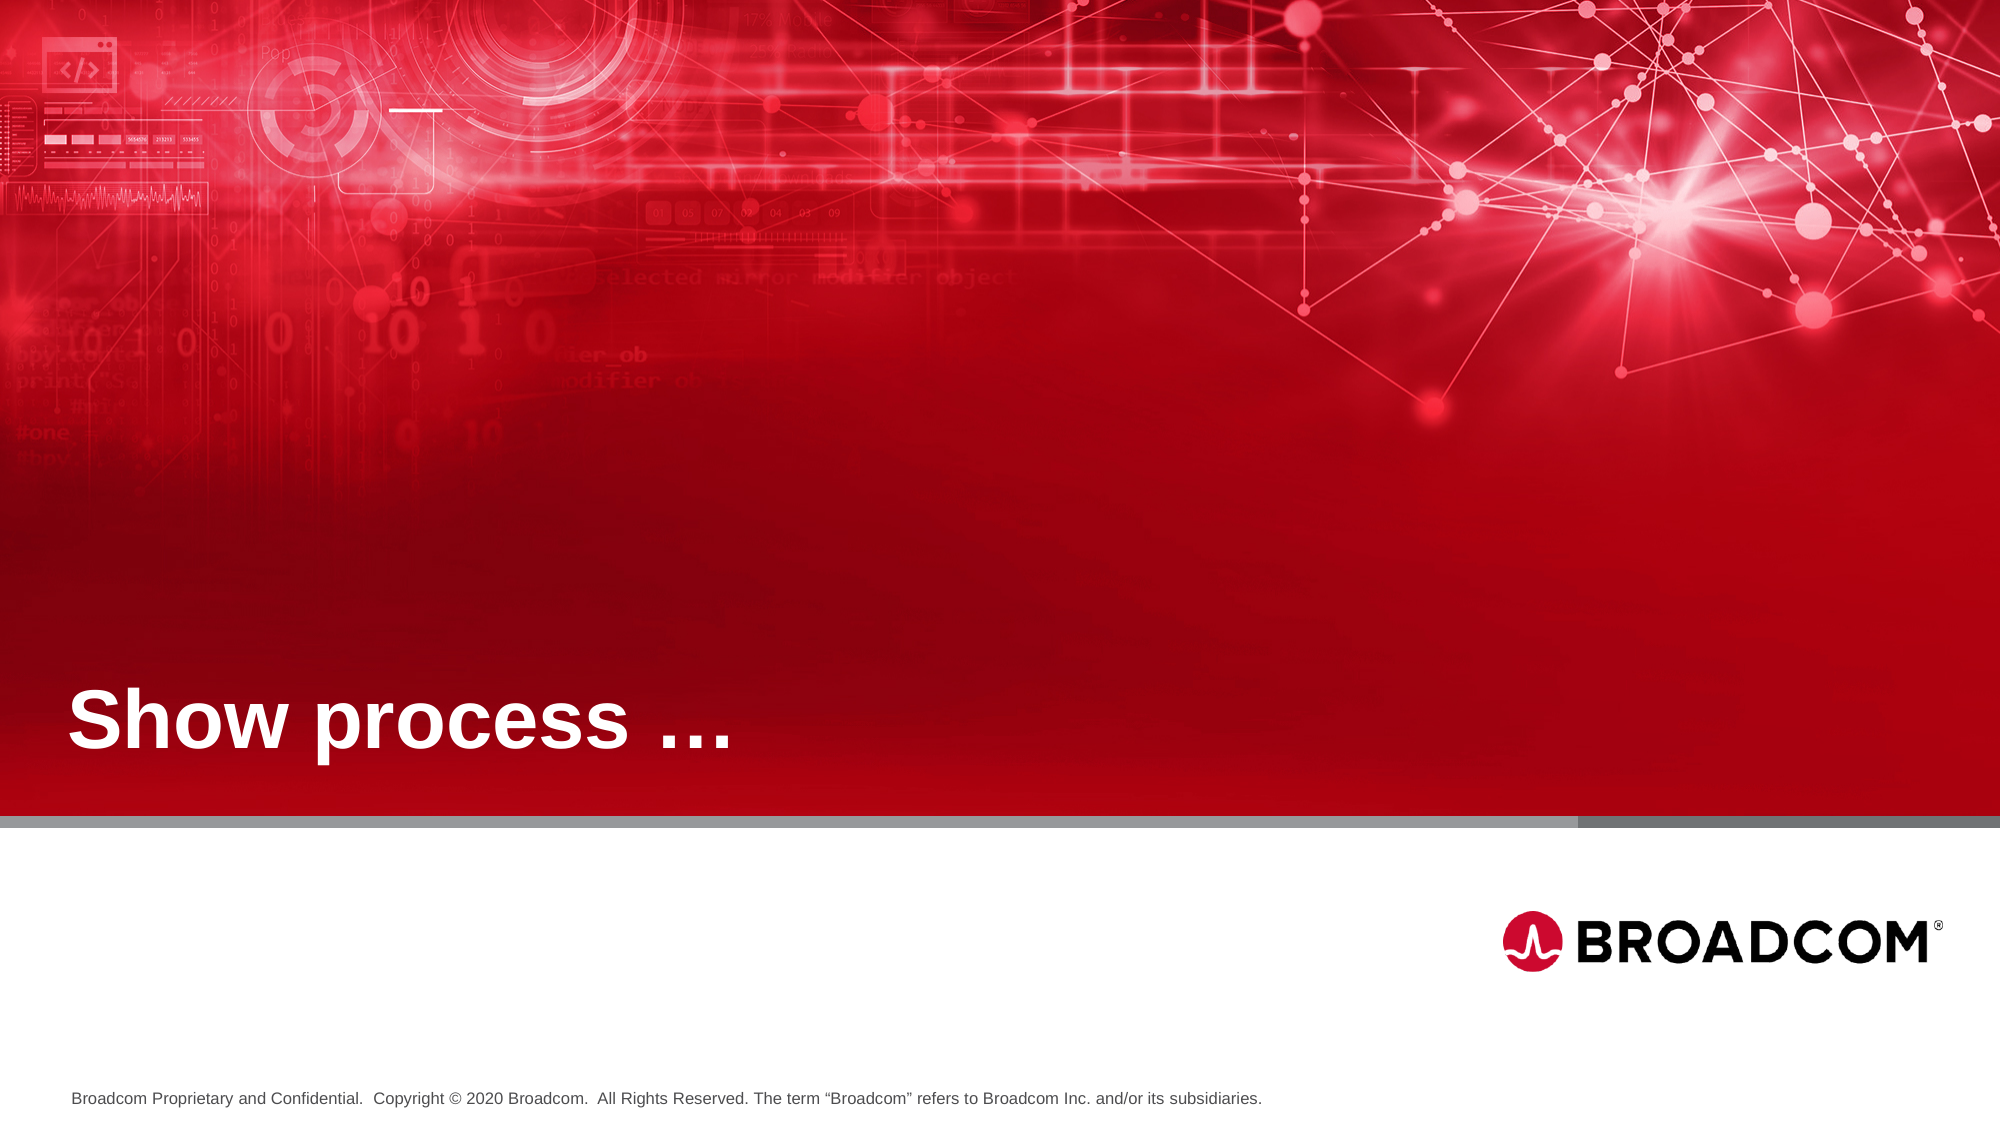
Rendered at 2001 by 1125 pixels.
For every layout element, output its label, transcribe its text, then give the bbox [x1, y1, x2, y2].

picture [0, 0, 2000, 816]
picture [1503, 911, 1943, 972]
list Show process … [67, 679, 1290, 766]
